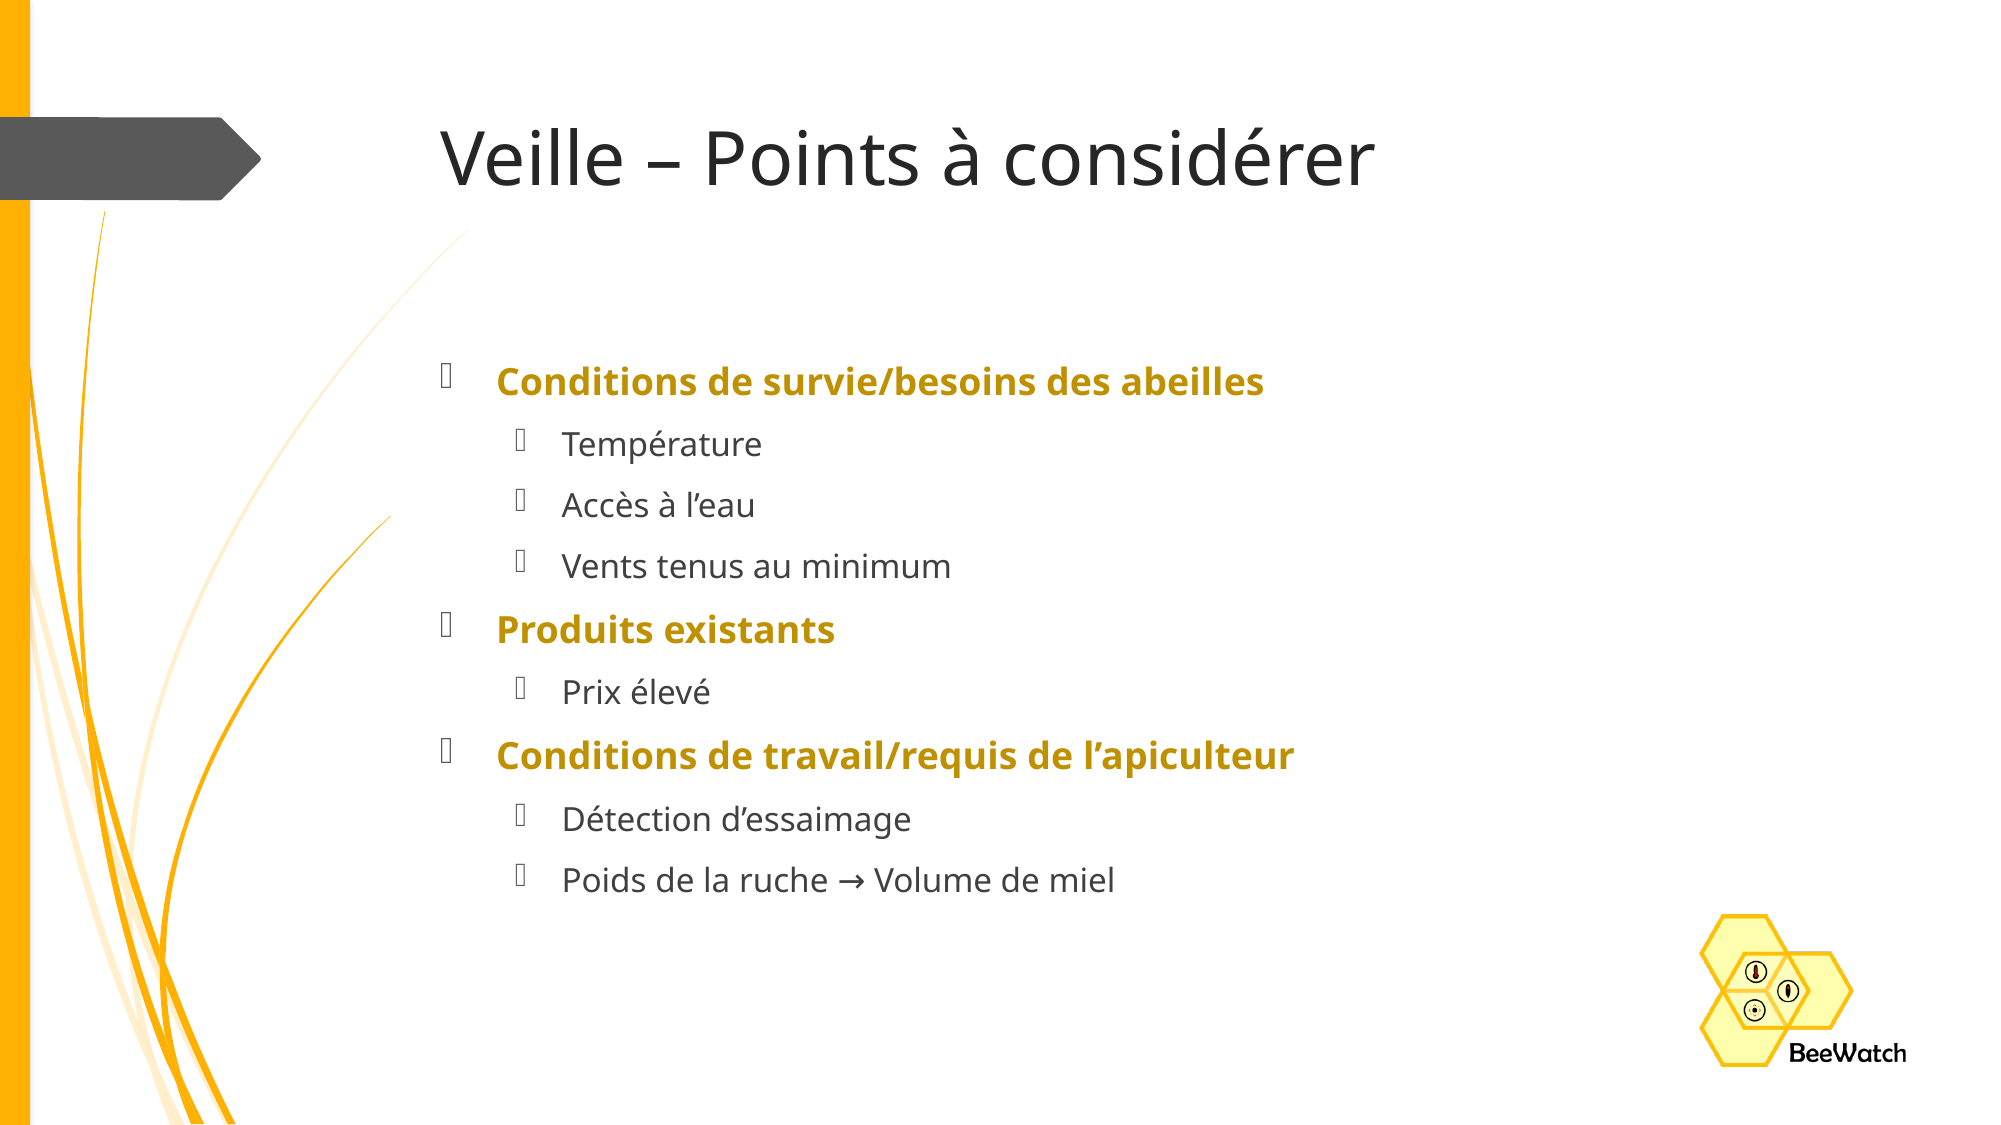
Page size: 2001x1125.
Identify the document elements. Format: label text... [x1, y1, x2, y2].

title Veille – Points à considérer [425, 102, 1888, 313]
picture [1699, 914, 1906, 1067]
list Conditions de survie/besoins des abeilles Température Accès à l’eau Vents tenus au minimum Produits existants Prix élevé Conditions de travail/requis de l’apiculteur Détection d’essaimage Poids de la ruche → Volume de miel [424, 350, 1888, 970]
